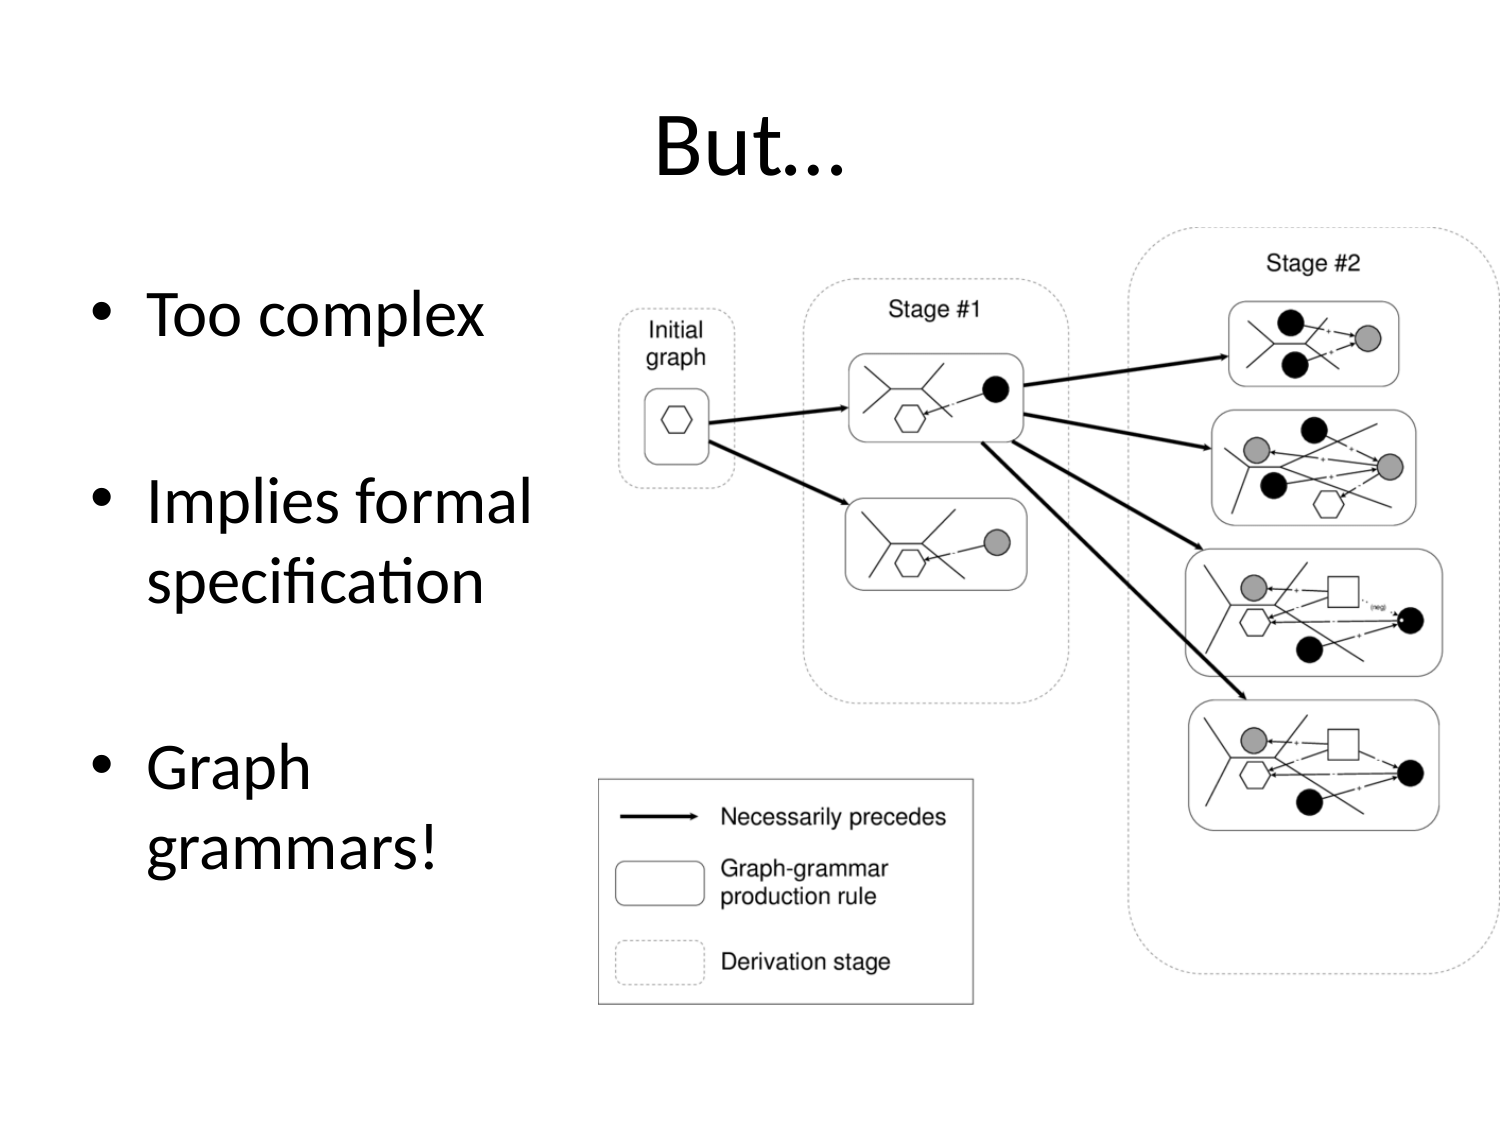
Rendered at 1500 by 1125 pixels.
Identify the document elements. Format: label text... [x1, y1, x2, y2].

list Too complex Implies formal specification Graph grammars! [75, 262, 592, 986]
picture [598, 227, 1500, 1006]
title But… [75, 45, 1425, 233]
